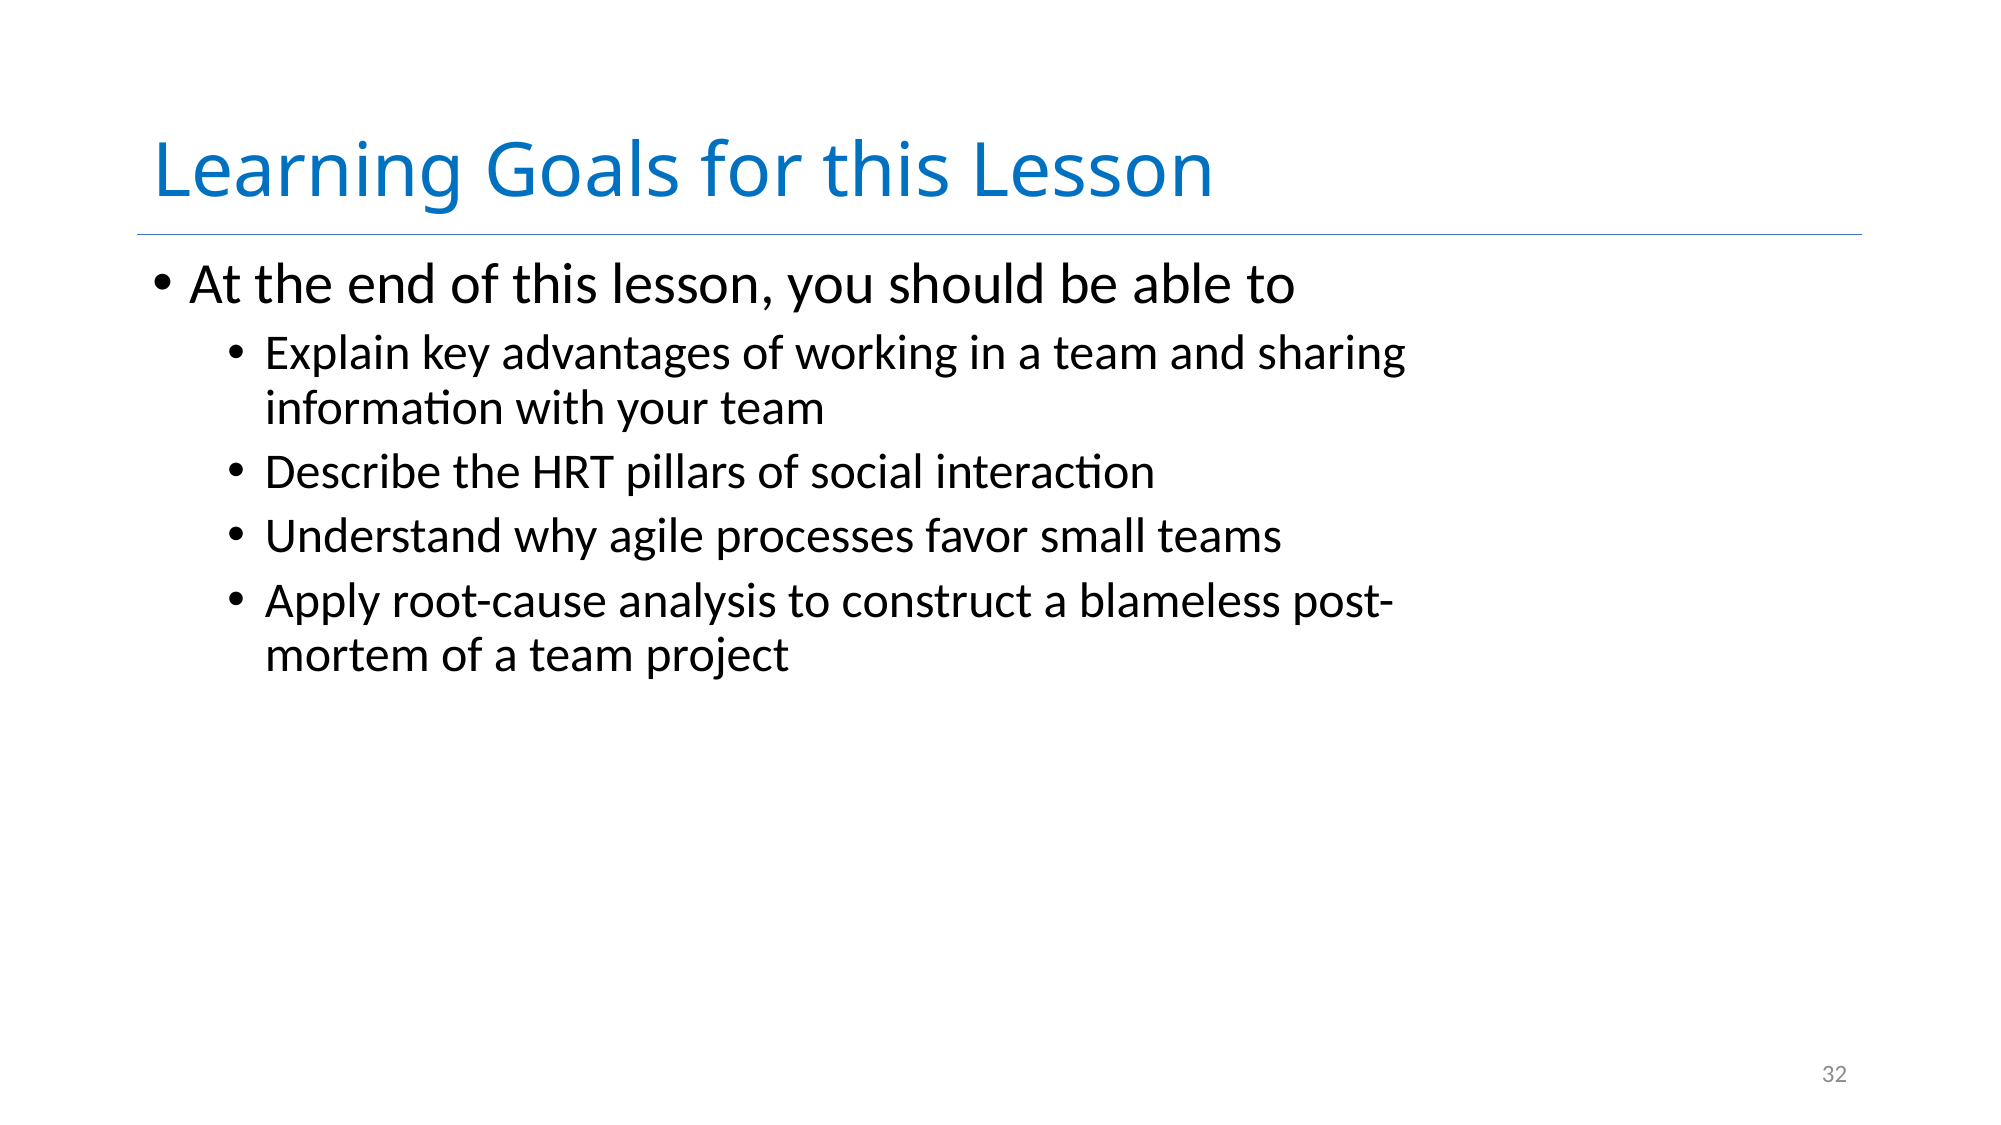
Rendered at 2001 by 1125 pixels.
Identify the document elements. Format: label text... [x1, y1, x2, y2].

slide_number 32 [1412, 1042, 1863, 1103]
list At the end of this lesson, you should be able to Explain key advantages of working in a team and sharing information with your team Describe the HRT pillars of social interaction Understand why agile processes favor small teams Apply root-cause analysis to construct a blameless post-mortem of a team project [137, 246, 1432, 960]
title Learning Goals for this Lesson [137, 3, 1863, 221]
